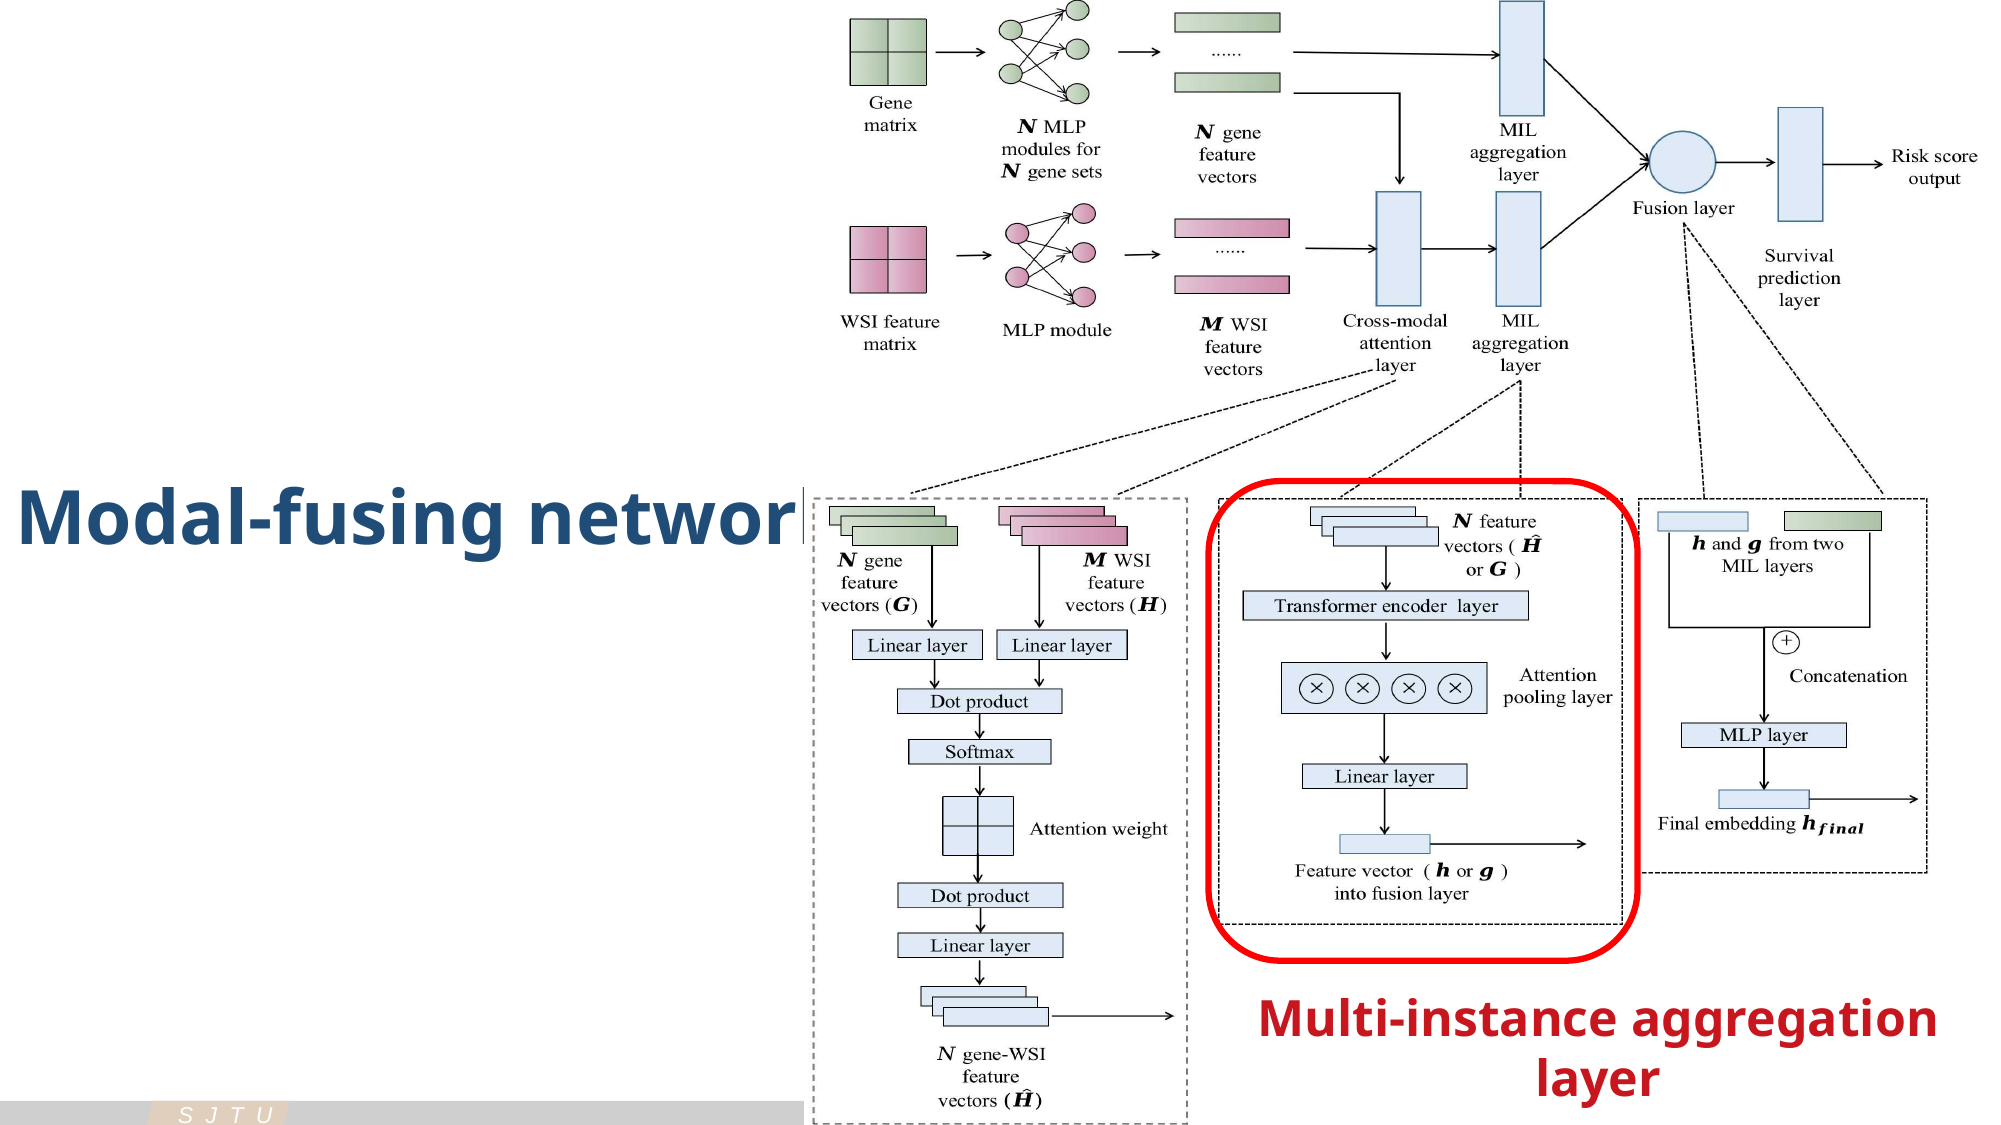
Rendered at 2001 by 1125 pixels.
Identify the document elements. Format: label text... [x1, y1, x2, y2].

picture [804, 0, 2000, 1125]
text_box Modal-fusing network [0, 461, 804, 567]
